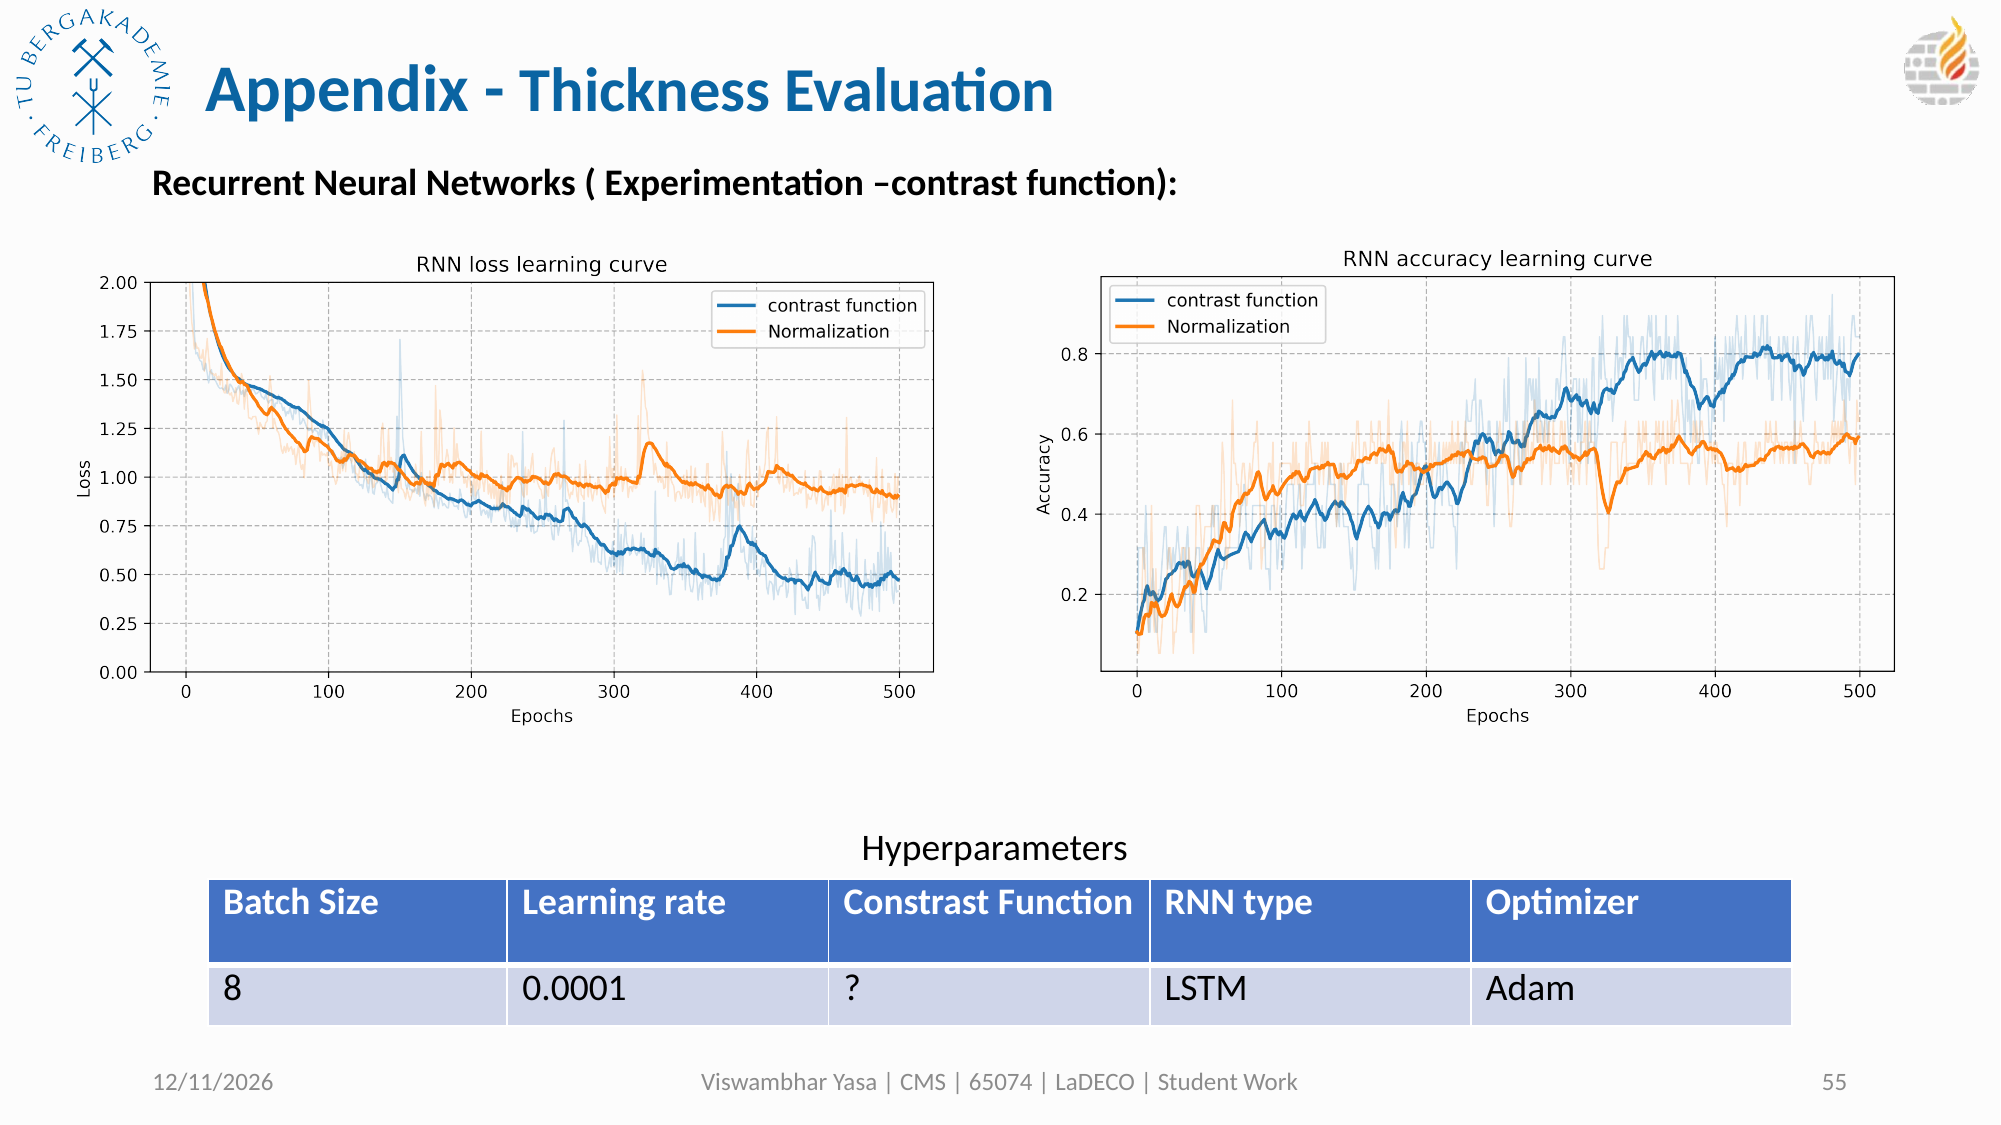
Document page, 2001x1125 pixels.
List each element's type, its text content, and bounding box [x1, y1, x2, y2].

table_cell LSTM [1151, 968, 1470, 1025]
table_header RNN type [1151, 880, 1470, 962]
text_box Hyperparameters [766, 816, 1224, 876]
table_header Batch Size [209, 880, 506, 962]
footer Viswambhar Yasa | CMS | 65074 | LaDECO | Student Work [662, 1051, 1338, 1111]
table_cell 8 [209, 968, 506, 1025]
table_cell Adam [1472, 968, 1791, 1025]
picture [16, 9, 170, 163]
table_cell ? [829, 968, 1149, 1025]
picture [62, 243, 946, 738]
picture [1900, 14, 1984, 107]
picture [1023, 237, 1907, 738]
table_cell 0.0001 [508, 968, 828, 1025]
table_header Constrast Function [829, 880, 1149, 962]
text_box Appendix - Thickness Evaluation [190, 37, 1224, 133]
table_header Optimizer [1472, 880, 1791, 962]
text_box Recurrent Neural Networks ( Experimentation –contrast function): [137, 150, 1385, 211]
slide_number 55 [1412, 1051, 1863, 1111]
table_header Learning rate [508, 880, 828, 962]
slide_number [137, 1051, 588, 1111]
